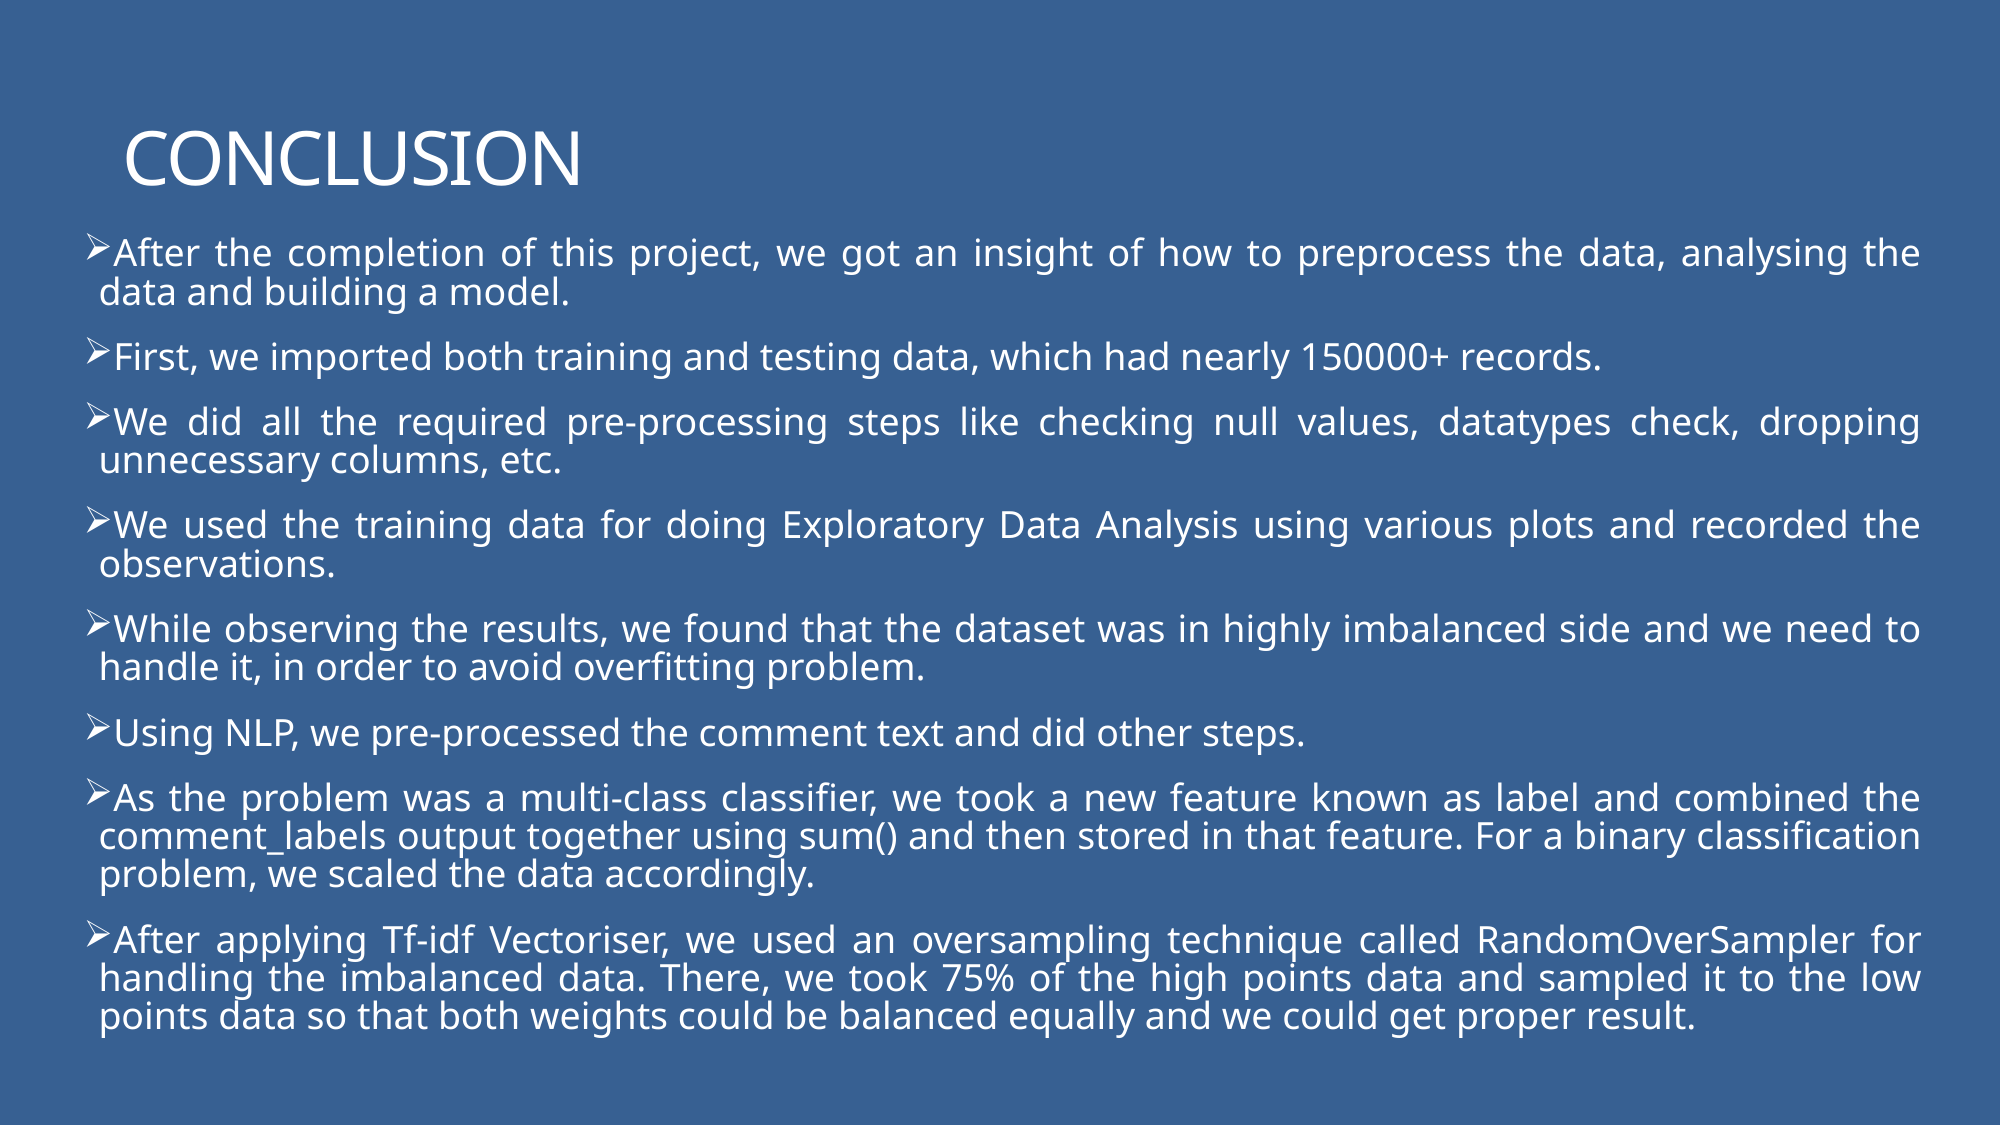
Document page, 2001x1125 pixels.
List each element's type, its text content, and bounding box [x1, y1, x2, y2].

list After the completion of this project, we got an insight of how to preprocess the data, analysing the data and building a model. First, we imported both training and testing data, which had nearly 150000+ records. We did all the required pre-processing steps like checking null values, datatypes check, dropping unnecessary columns, etc. We used the training data for doing Exploratory Data Analysis using various plots and recorded the observations. While observing the results, we found that the dataset was in highly imbalanced side and we need to handle it, in order to avoid overfitting problem. Using NLP, we pre-processed the comment text and did other steps. As the problem was a multi-class classifier, we took a new feature known as label and combined the comment_labels output together using sum() and then stored in that feature. For a binary classification problem, we scaled the data accordingly. After applying Tf-idf Vectoriser, we used an oversampling technique called RandomOverSampler for handling the imbalanced data. There, we took 75% of the high points data and sampled it to the low points data so that both weights could be balanced equally and we could get proper result. [68, 228, 1939, 1062]
title CONCLUSION [107, 81, 1875, 228]
